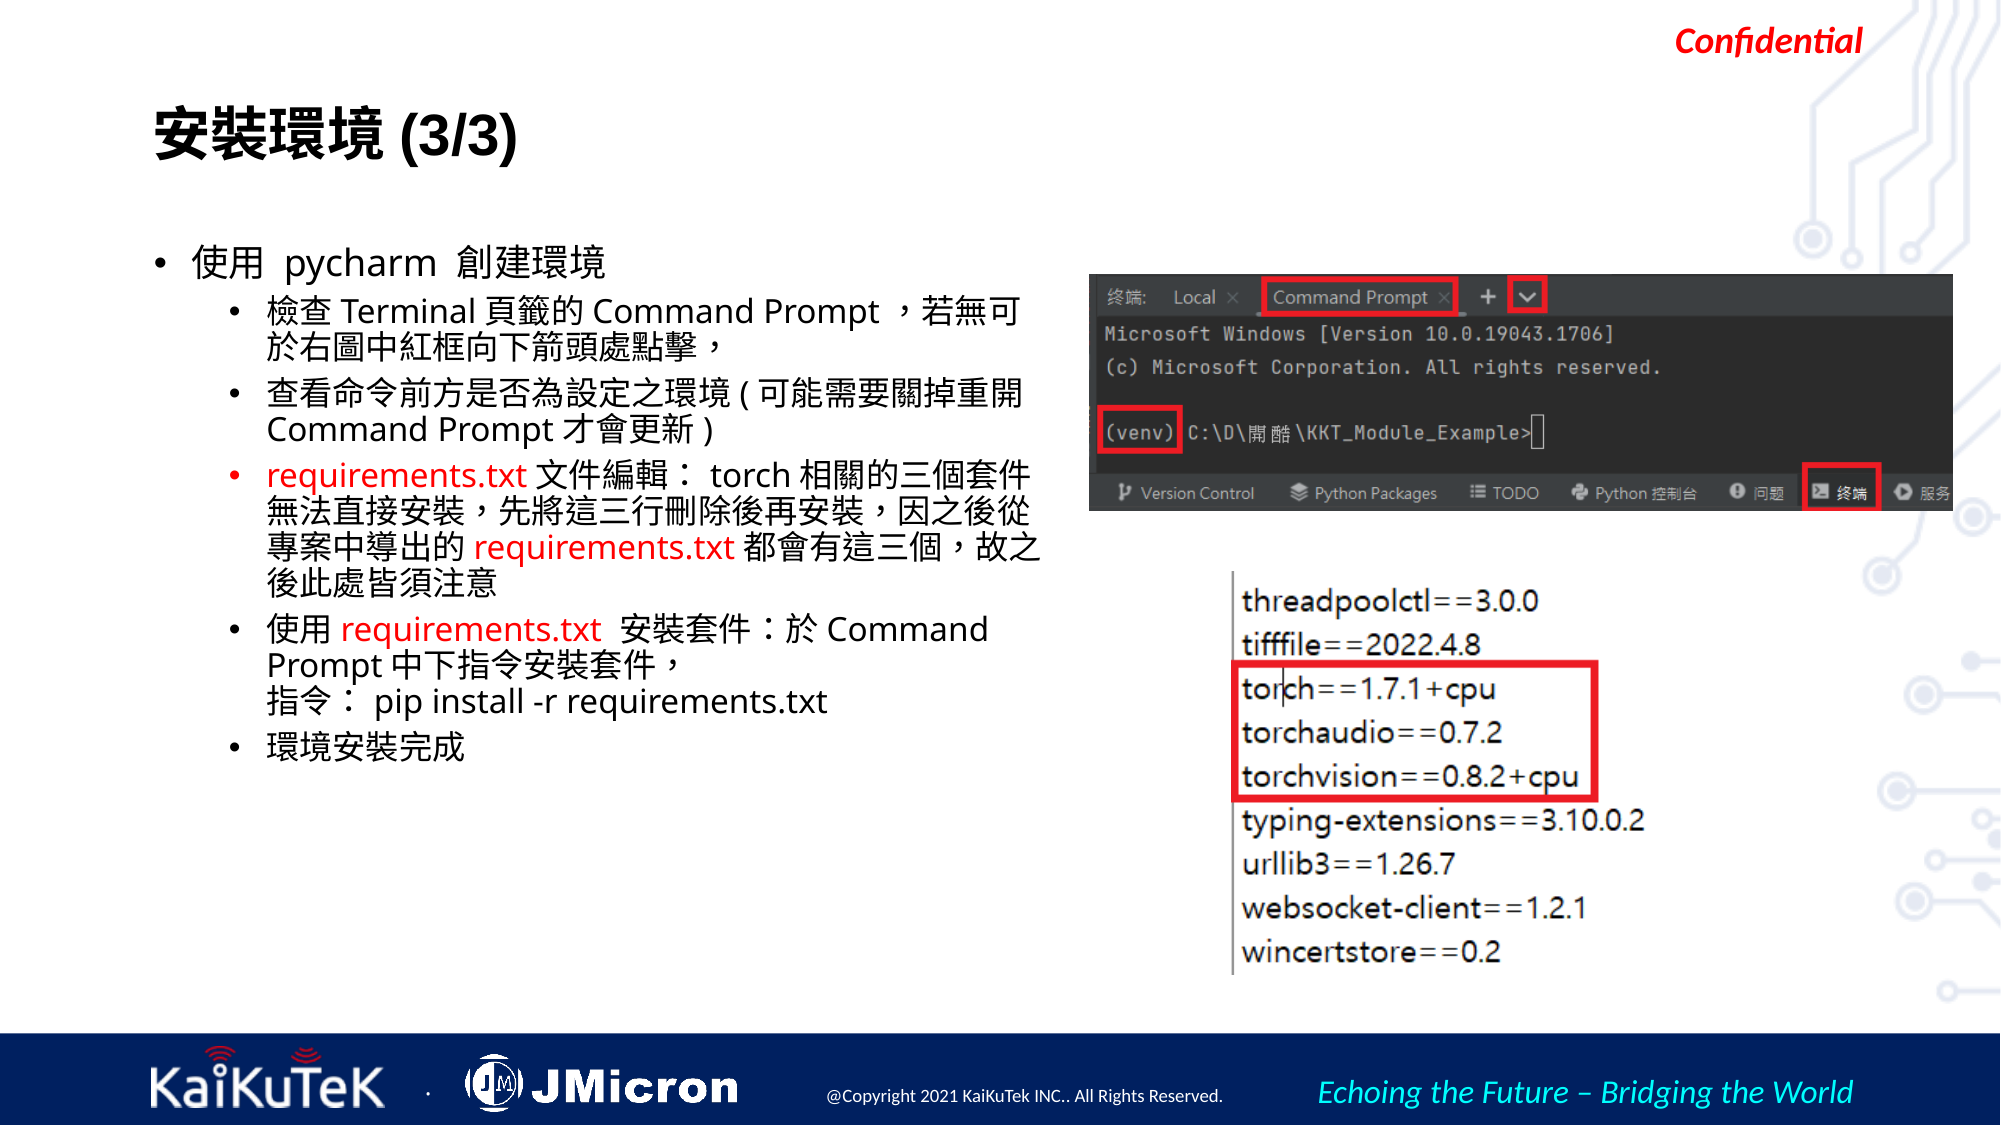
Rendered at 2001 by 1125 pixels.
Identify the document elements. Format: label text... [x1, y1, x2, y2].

picture [465, 1054, 737, 1112]
title 安裝環境(3/3) [137, 59, 1863, 215]
picture [151, 1046, 385, 1108]
list 使用 pycharm 創建環境 檢查Terminal頁籤的Command Prompt，若無可於右圖中紅框向下箭頭處點擊， 查看命令前方是否為設定之環境(可能需要關掉重開Command Prompt才會更新) requirements.txt文件編輯：torch相關的三個套件無法直接安裝，先將這三行刪除後再安裝，因之後從專案中導出的requirements.txt都會有這三個，故之後此處皆須注意 使用requirements.txt 安裝套件：於Command Prompt中下指令安裝套件， 指令：pip install -r requirements.txt 環境安裝完成 [138, 236, 1068, 1019]
picture [1089, 274, 1953, 511]
picture [1231, 571, 1677, 975]
